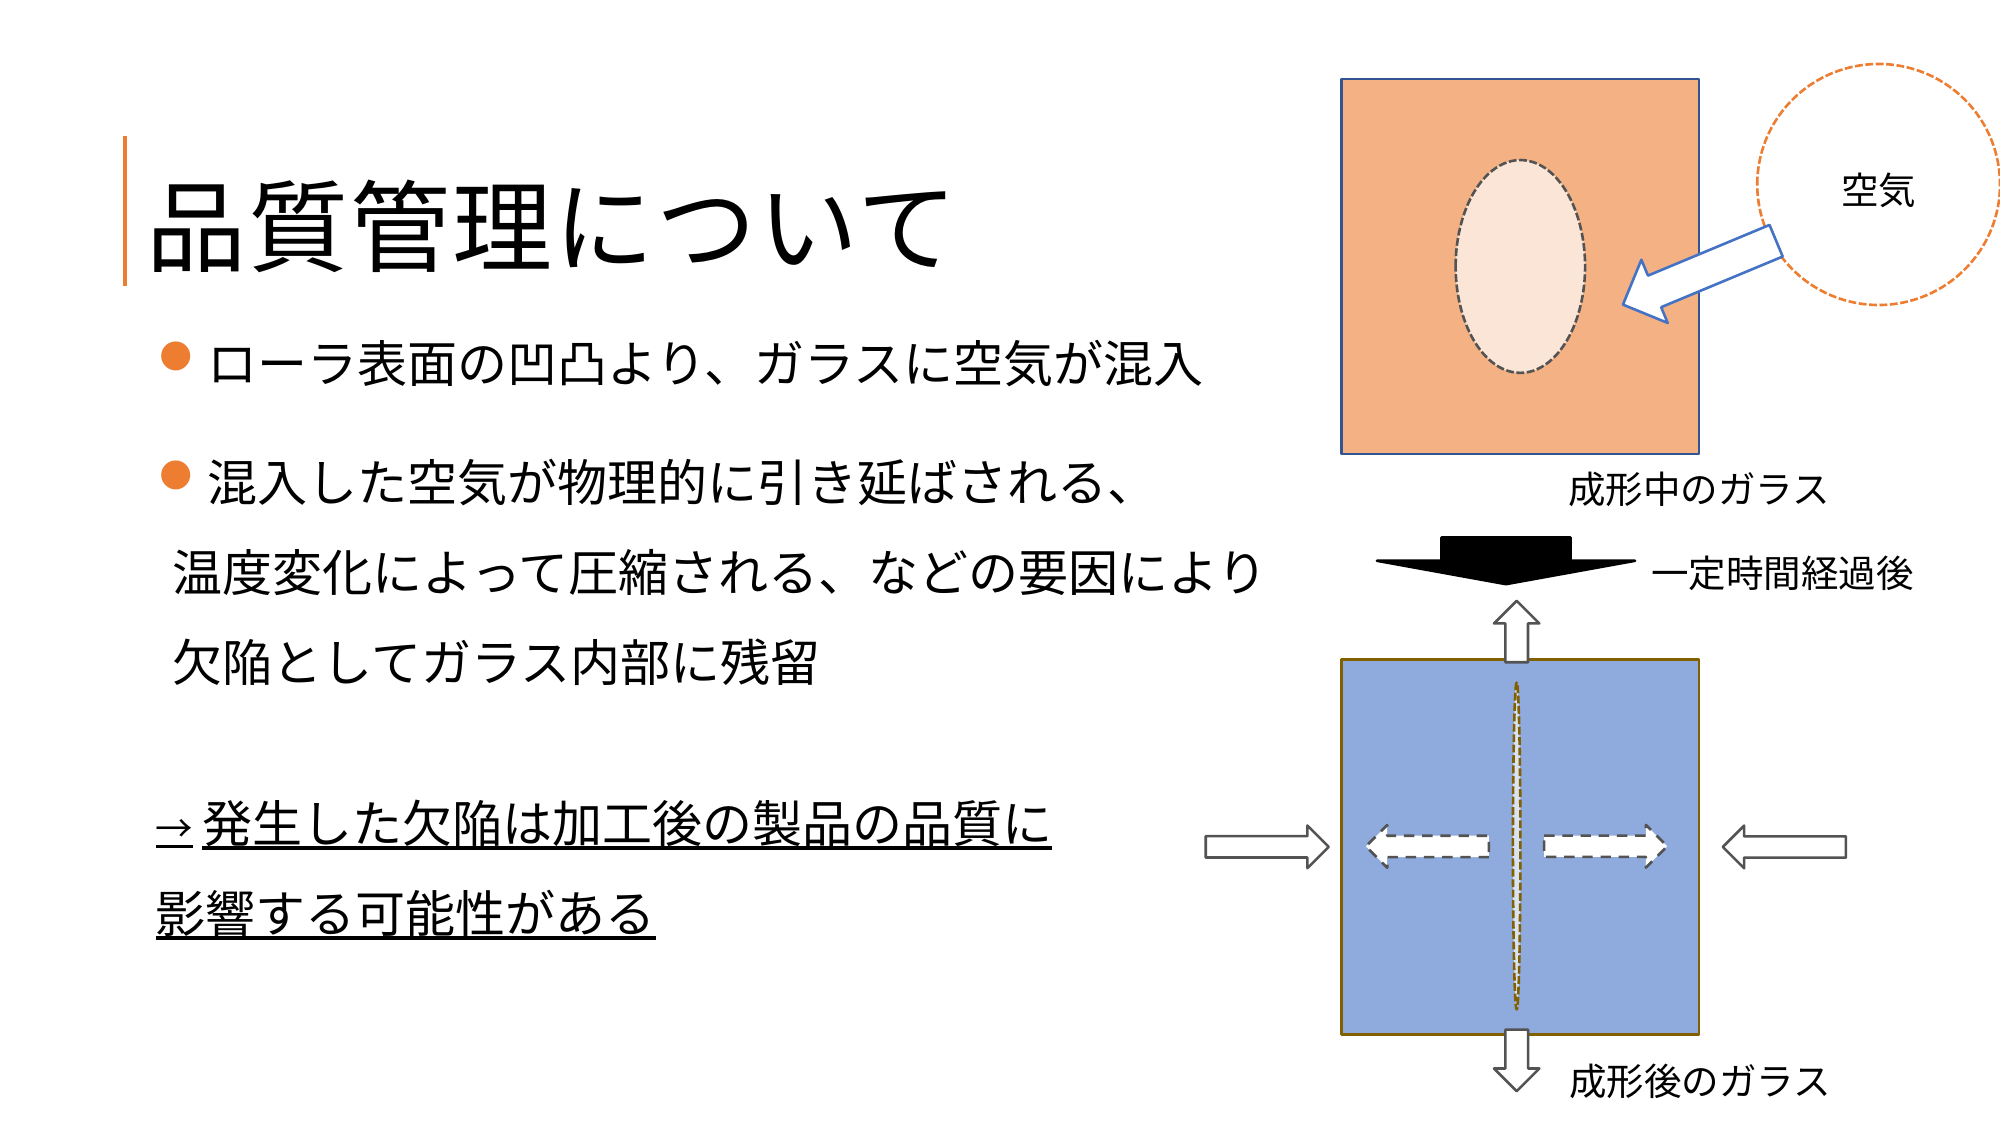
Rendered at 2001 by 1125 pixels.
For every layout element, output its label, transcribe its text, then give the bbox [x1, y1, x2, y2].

text_box 成形後のガラス [1521, 1050, 1879, 1111]
text_box [1492, 1044, 1541, 1093]
text_box [1375, 536, 1636, 586]
text_box 成形中のガラス [1548, 458, 1850, 519]
text_box 空気 [1789, 160, 1968, 220]
list ローラ表面の凹凸より、ガラスに空気が混入 混入した空気が物理的に引き延ばされる、 温度変化によって圧縮される、などの要因により 欠陥としてガラス内部に残留 [142, 295, 1316, 755]
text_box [1341, 78, 1700, 455]
text_box →発生した欠陥は加工後の製品の品質に 影響する可能性がある [140, 755, 1198, 950]
text_box 一定時間経過後 [1636, 542, 1929, 603]
text_box [1706, 223, 1784, 290]
text_box [1492, 599, 1541, 654]
title 品質管理について [131, 117, 1124, 355]
text_box [1755, 62, 2000, 307]
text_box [1205, 659, 1847, 1035]
